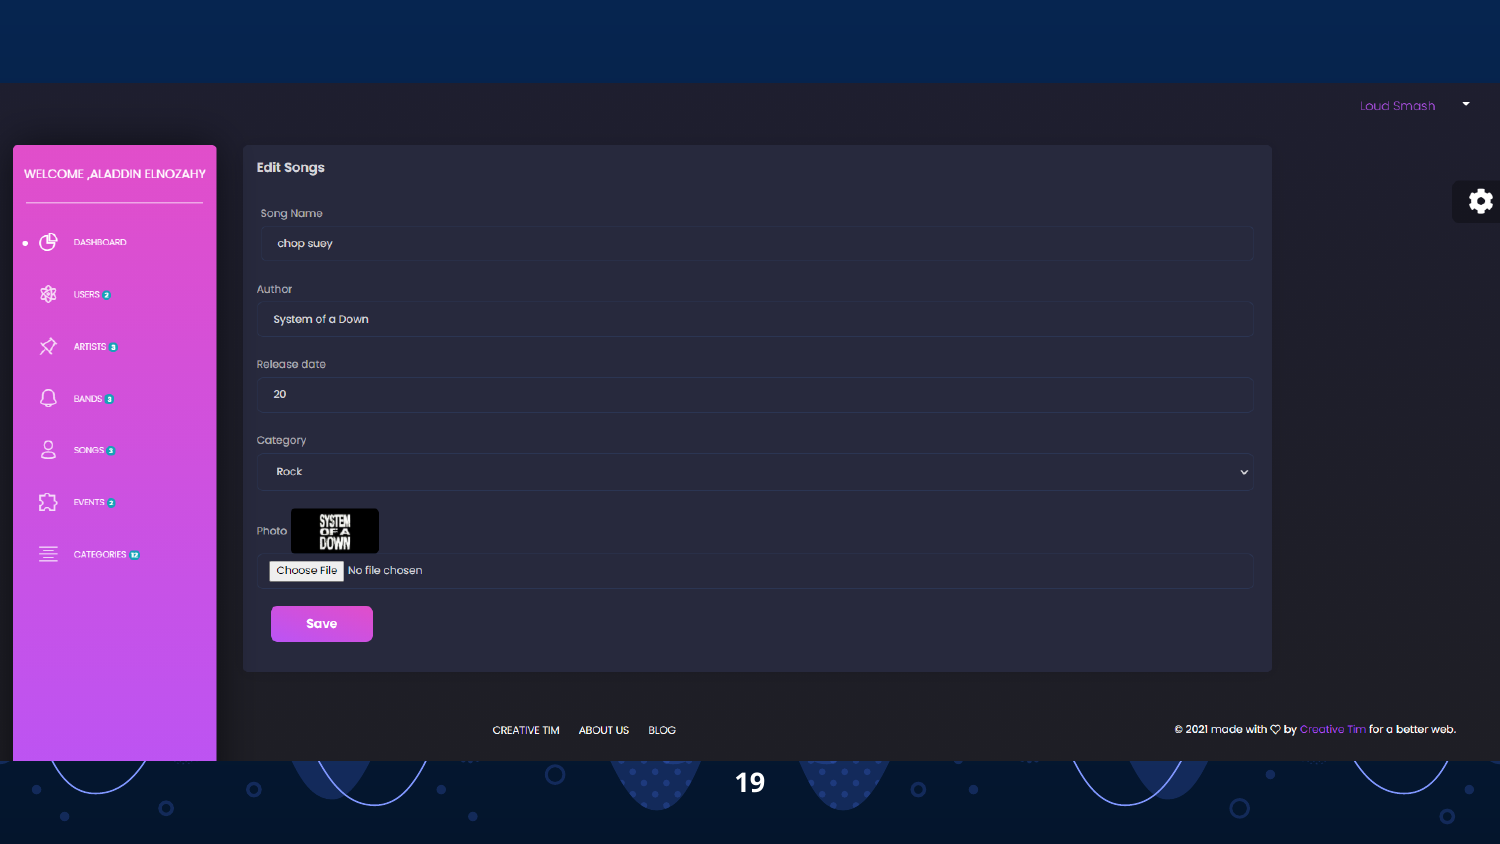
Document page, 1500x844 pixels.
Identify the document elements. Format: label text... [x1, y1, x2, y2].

slide_number 19 [705, 768, 795, 844]
picture [0, 83, 1500, 761]
